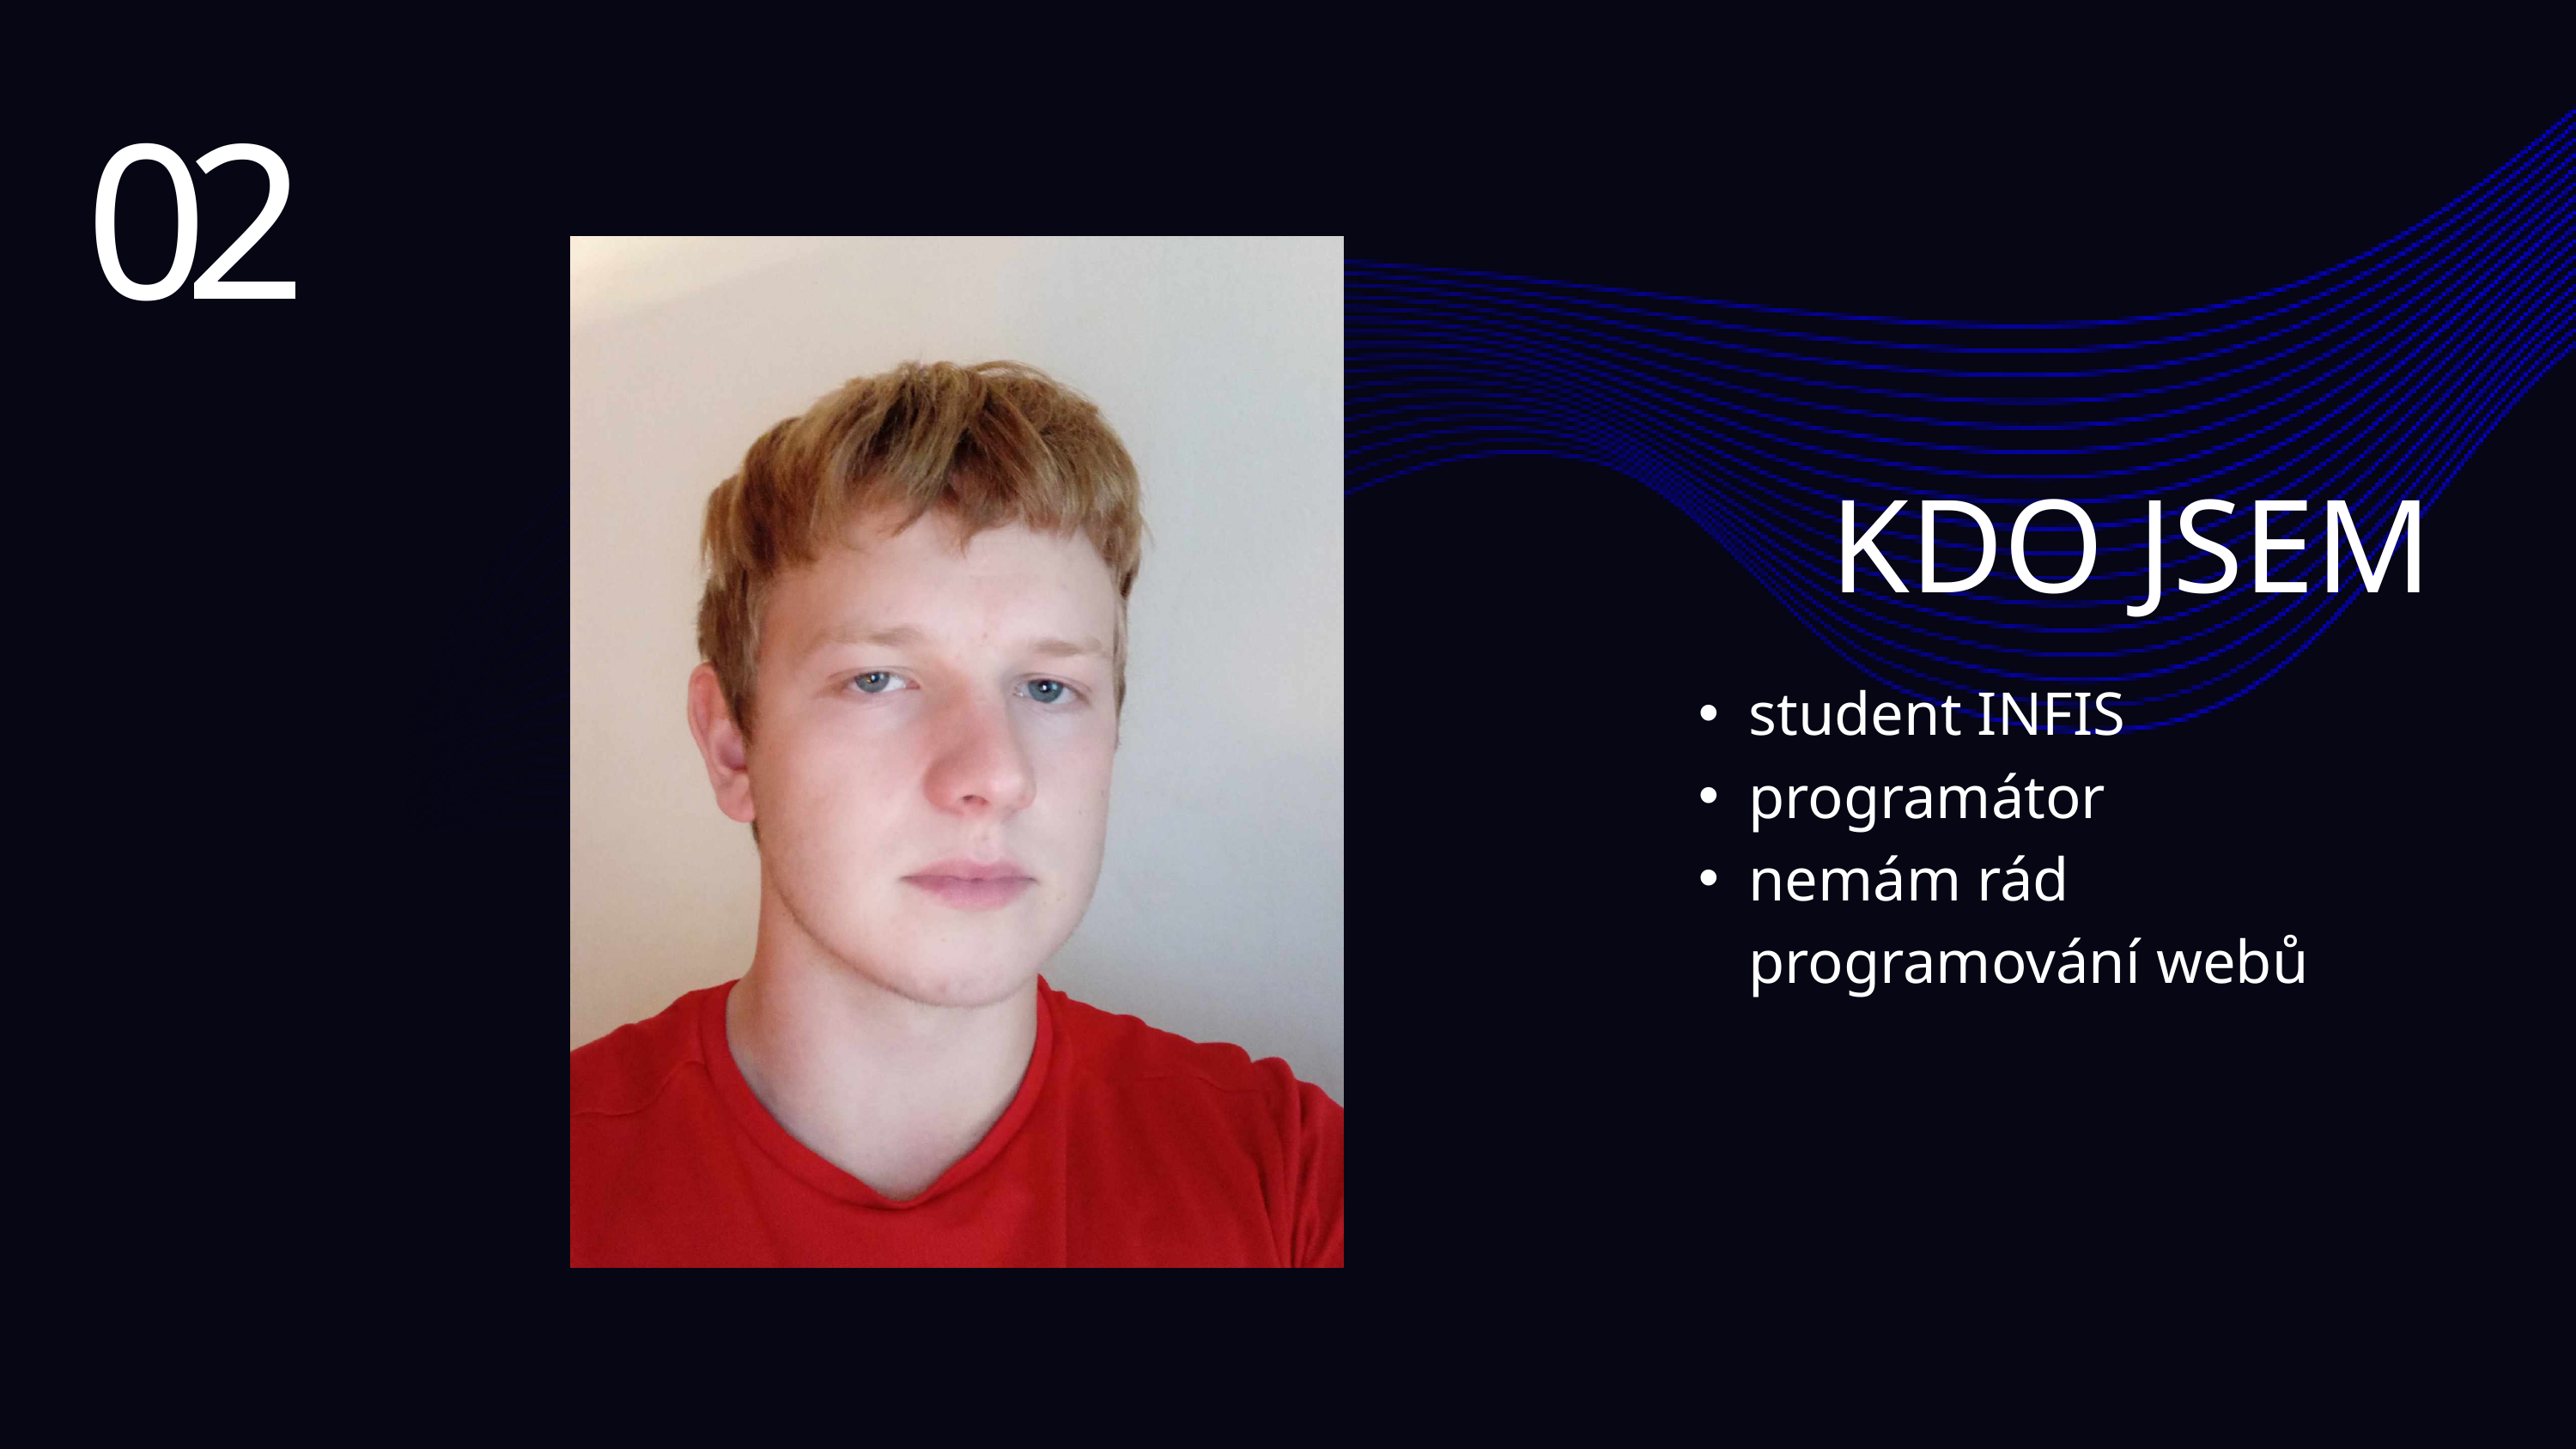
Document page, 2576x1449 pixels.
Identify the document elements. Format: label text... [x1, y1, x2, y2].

text_box 02 [86, 41, 369, 343]
picture [570, 236, 1345, 1268]
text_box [1648, 464, 2433, 996]
text_box [405, 9, 2576, 910]
